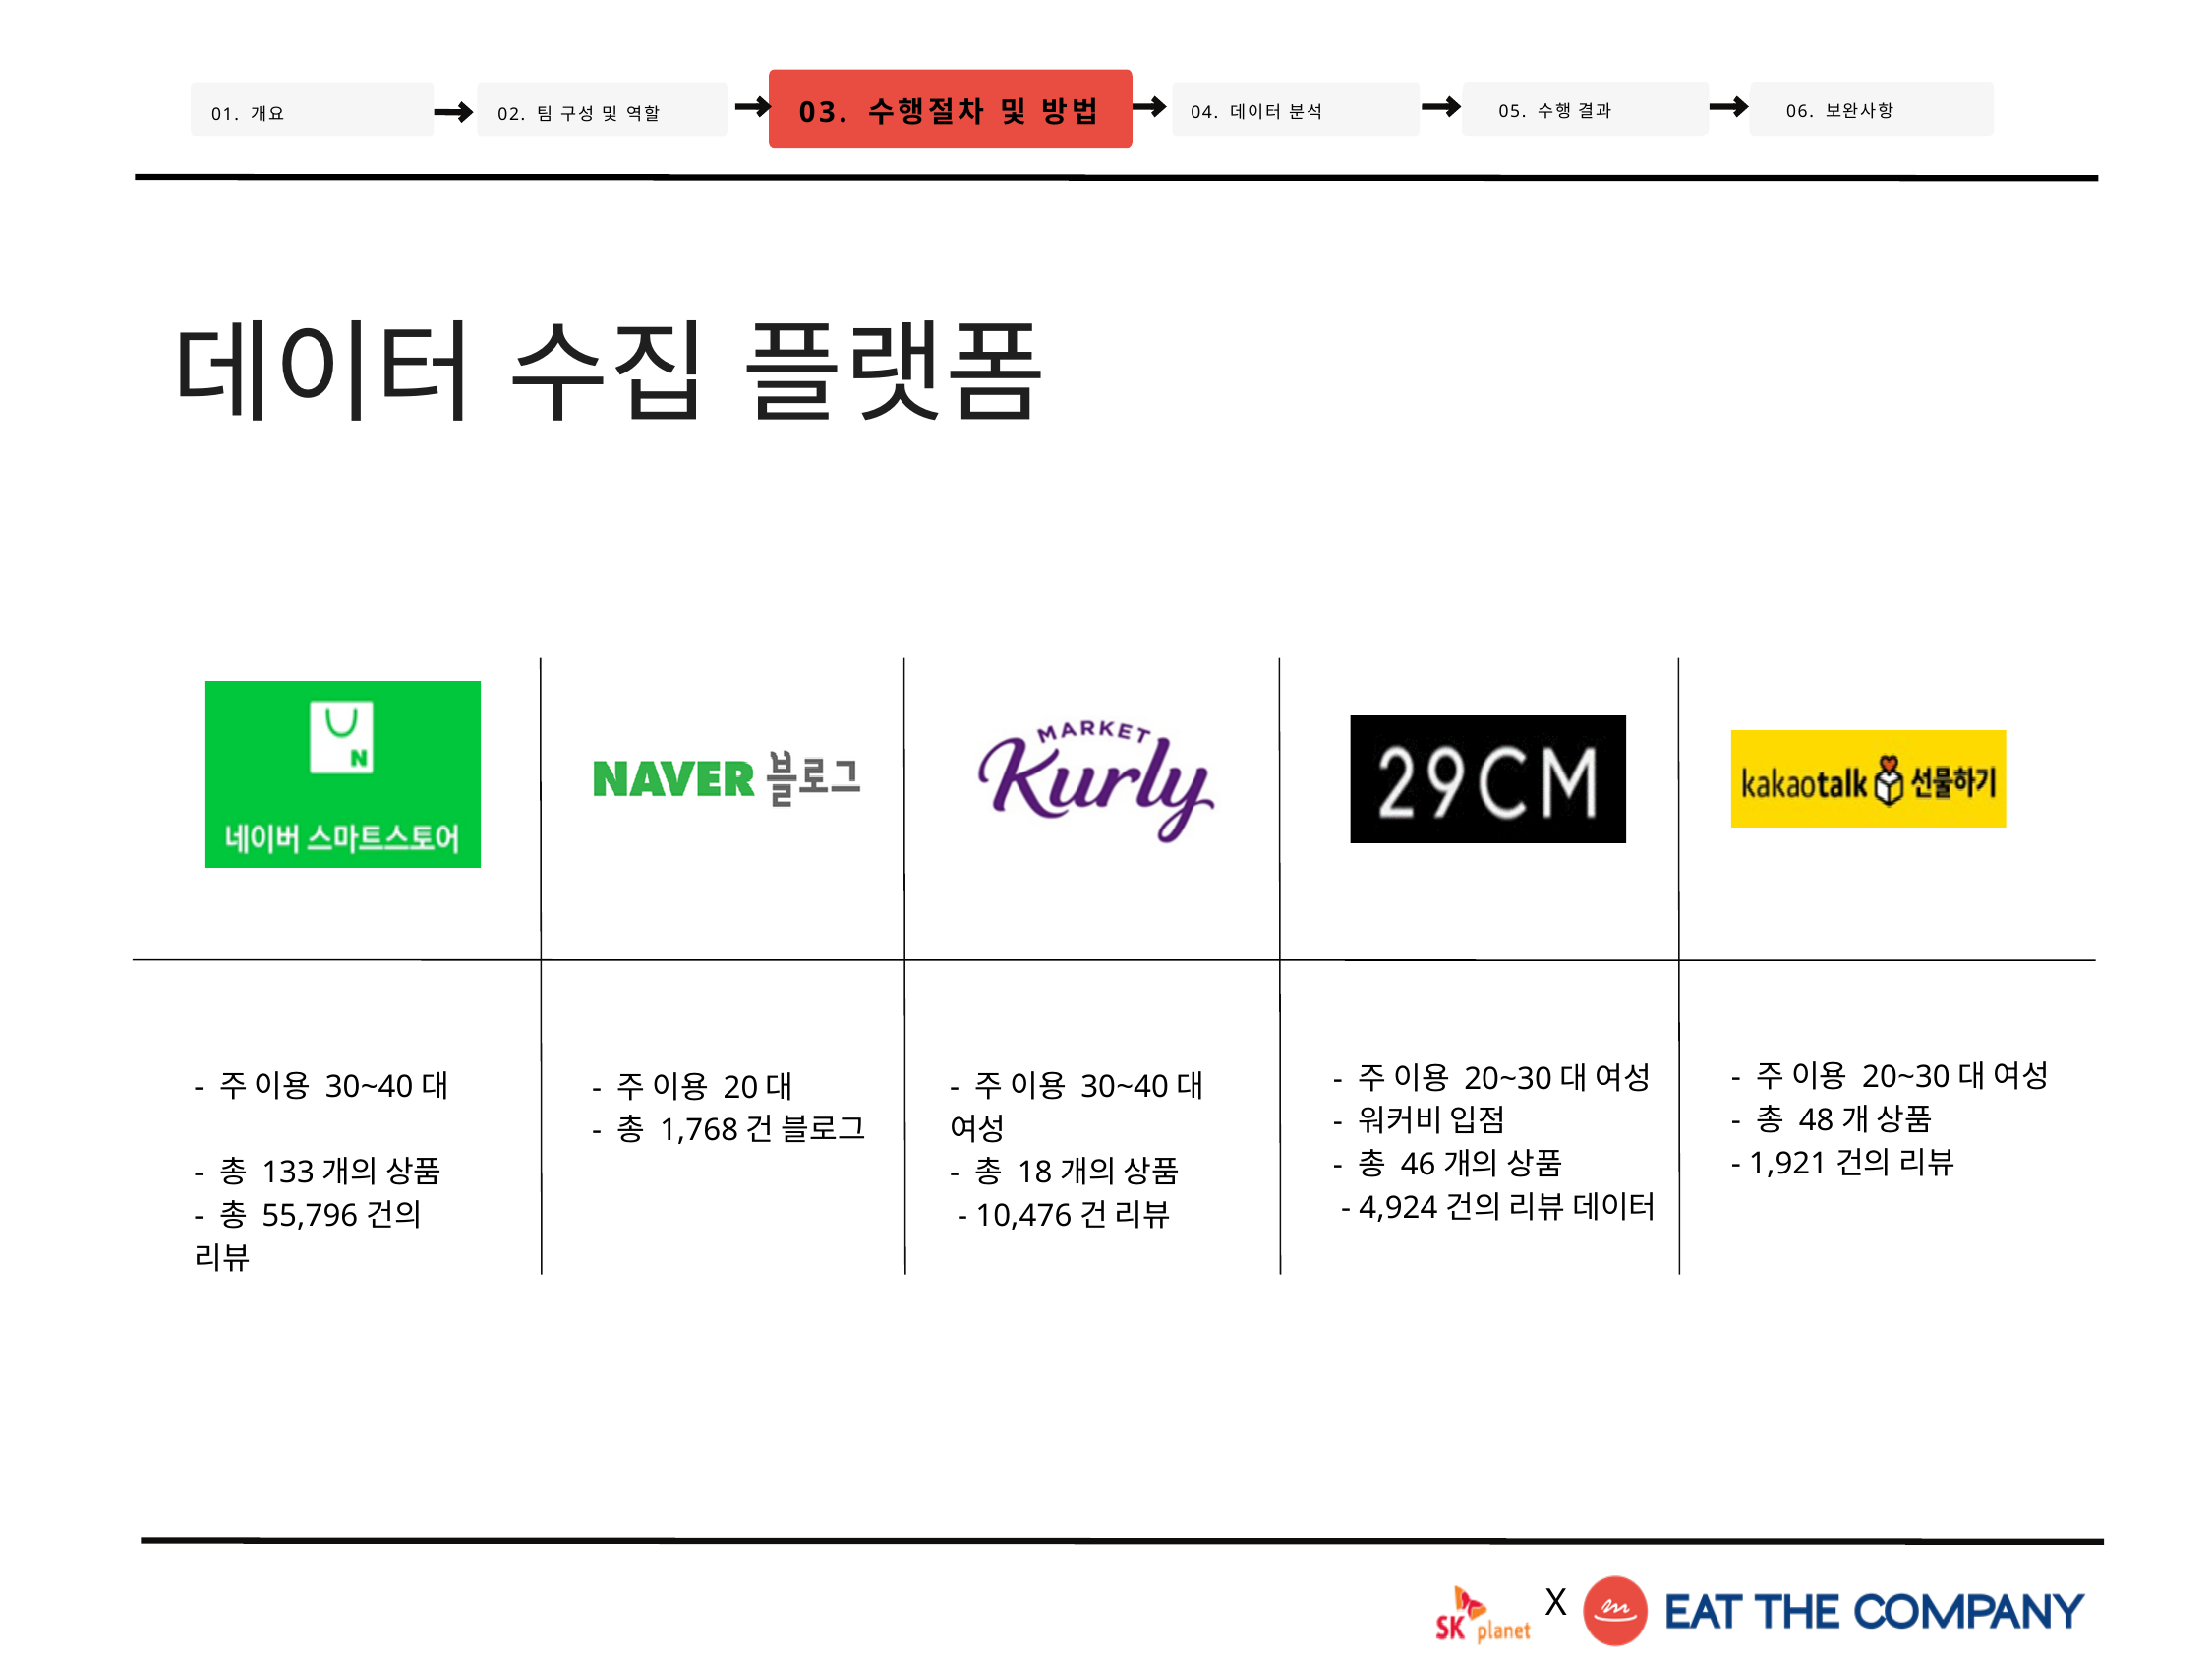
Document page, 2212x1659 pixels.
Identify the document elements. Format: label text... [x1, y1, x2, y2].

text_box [141, 1517, 2143, 1659]
text_box 데이터 수집 플랫폼 [171, 302, 1432, 435]
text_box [132, 657, 2096, 1275]
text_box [135, 69, 2099, 179]
